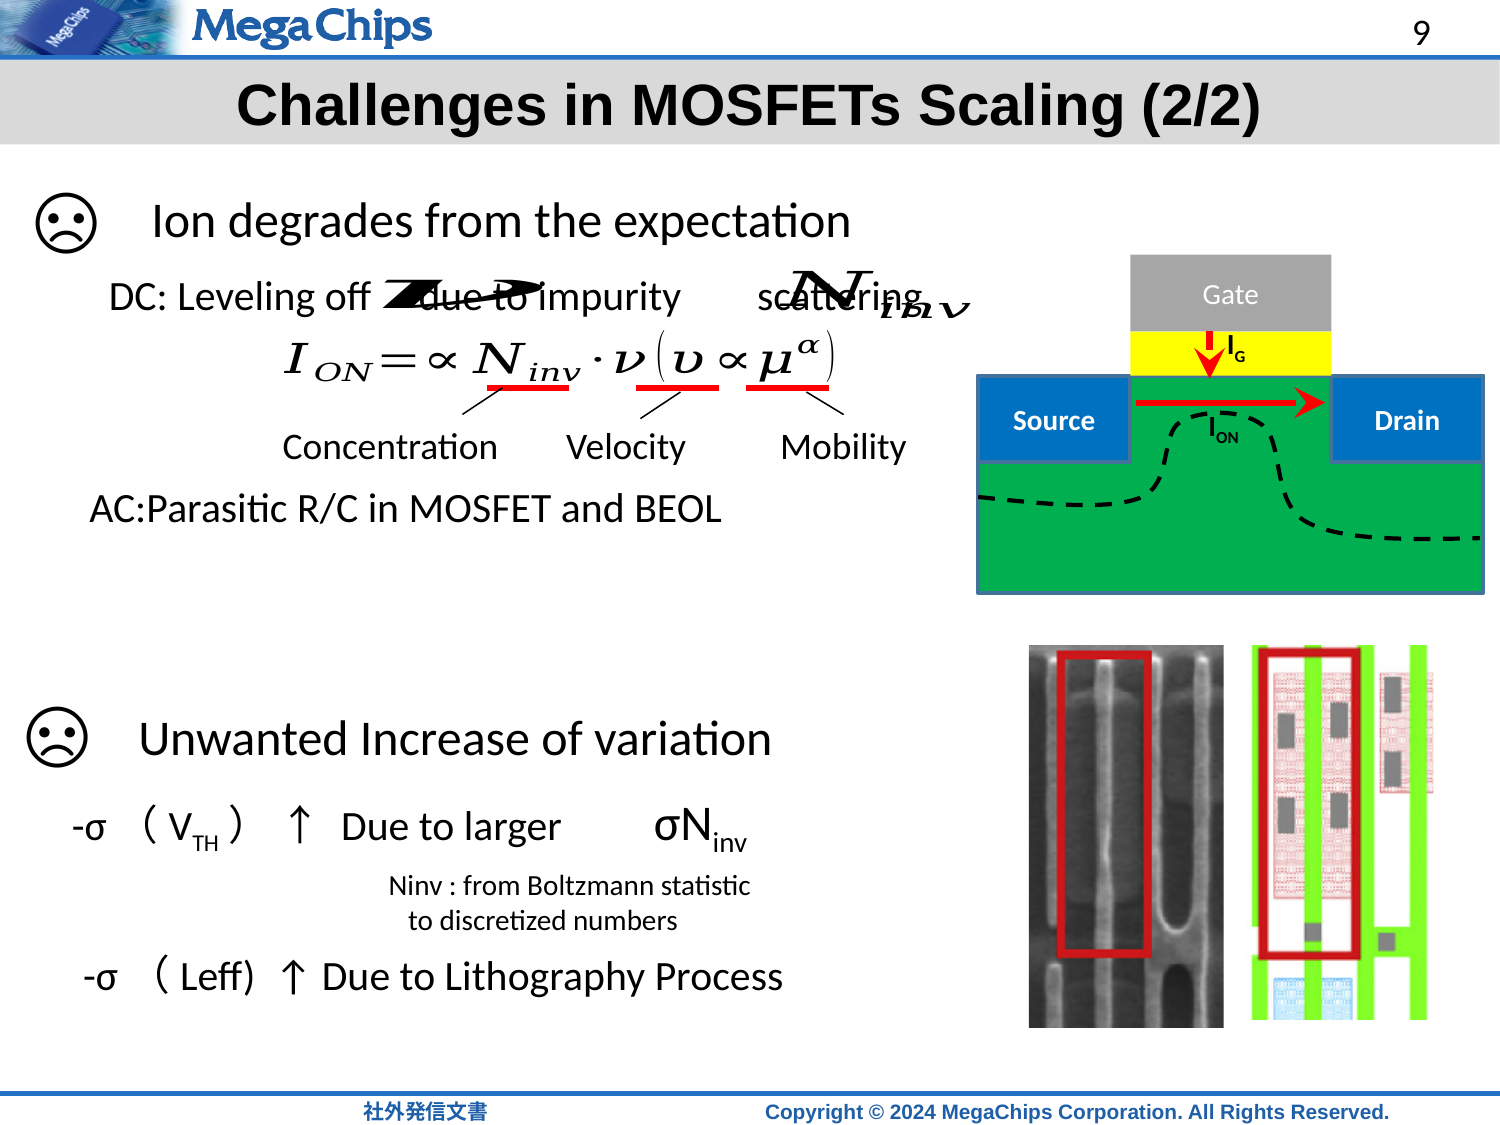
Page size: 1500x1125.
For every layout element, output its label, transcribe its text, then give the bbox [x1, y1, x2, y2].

text_box -σ（VTH） ↑ Due to larger [57, 791, 587, 864]
text_box -σ（Leff) ↑ Due to Lithography Process [68, 941, 799, 1057]
text_box Ion degrades from the expectation [136, 179, 879, 255]
text_box AC:Parasitic R/C in MOSFET and BEOL [74, 473, 873, 539]
picture [28, 185, 105, 261]
slide_number 9 [1396, 0, 1481, 59]
picture [1028, 644, 1224, 1028]
picture [0, 0, 432, 55]
picture [1235, 644, 1434, 1020]
text_box Unwanted Increase of variation [95, 698, 788, 774]
picture [19, 699, 95, 775]
text_box DC: Leveling off due to impurity scattering. [93, 261, 959, 327]
footer 社外発信文書 [348, 1081, 855, 1125]
text_box Ninv : from Boltzmann statistic to discretized numbers [373, 858, 773, 944]
text_box Concentration [267, 414, 514, 475]
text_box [462, 387, 503, 415]
text_box Mobility [765, 414, 922, 475]
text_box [977, 254, 1484, 593]
text_box σNinv [639, 782, 763, 866]
text_box Challenges in MOSFETs Scaling (2/2) [0, 59, 1500, 145]
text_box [640, 391, 681, 419]
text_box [806, 391, 844, 415]
text_box Velocity [551, 414, 702, 475]
